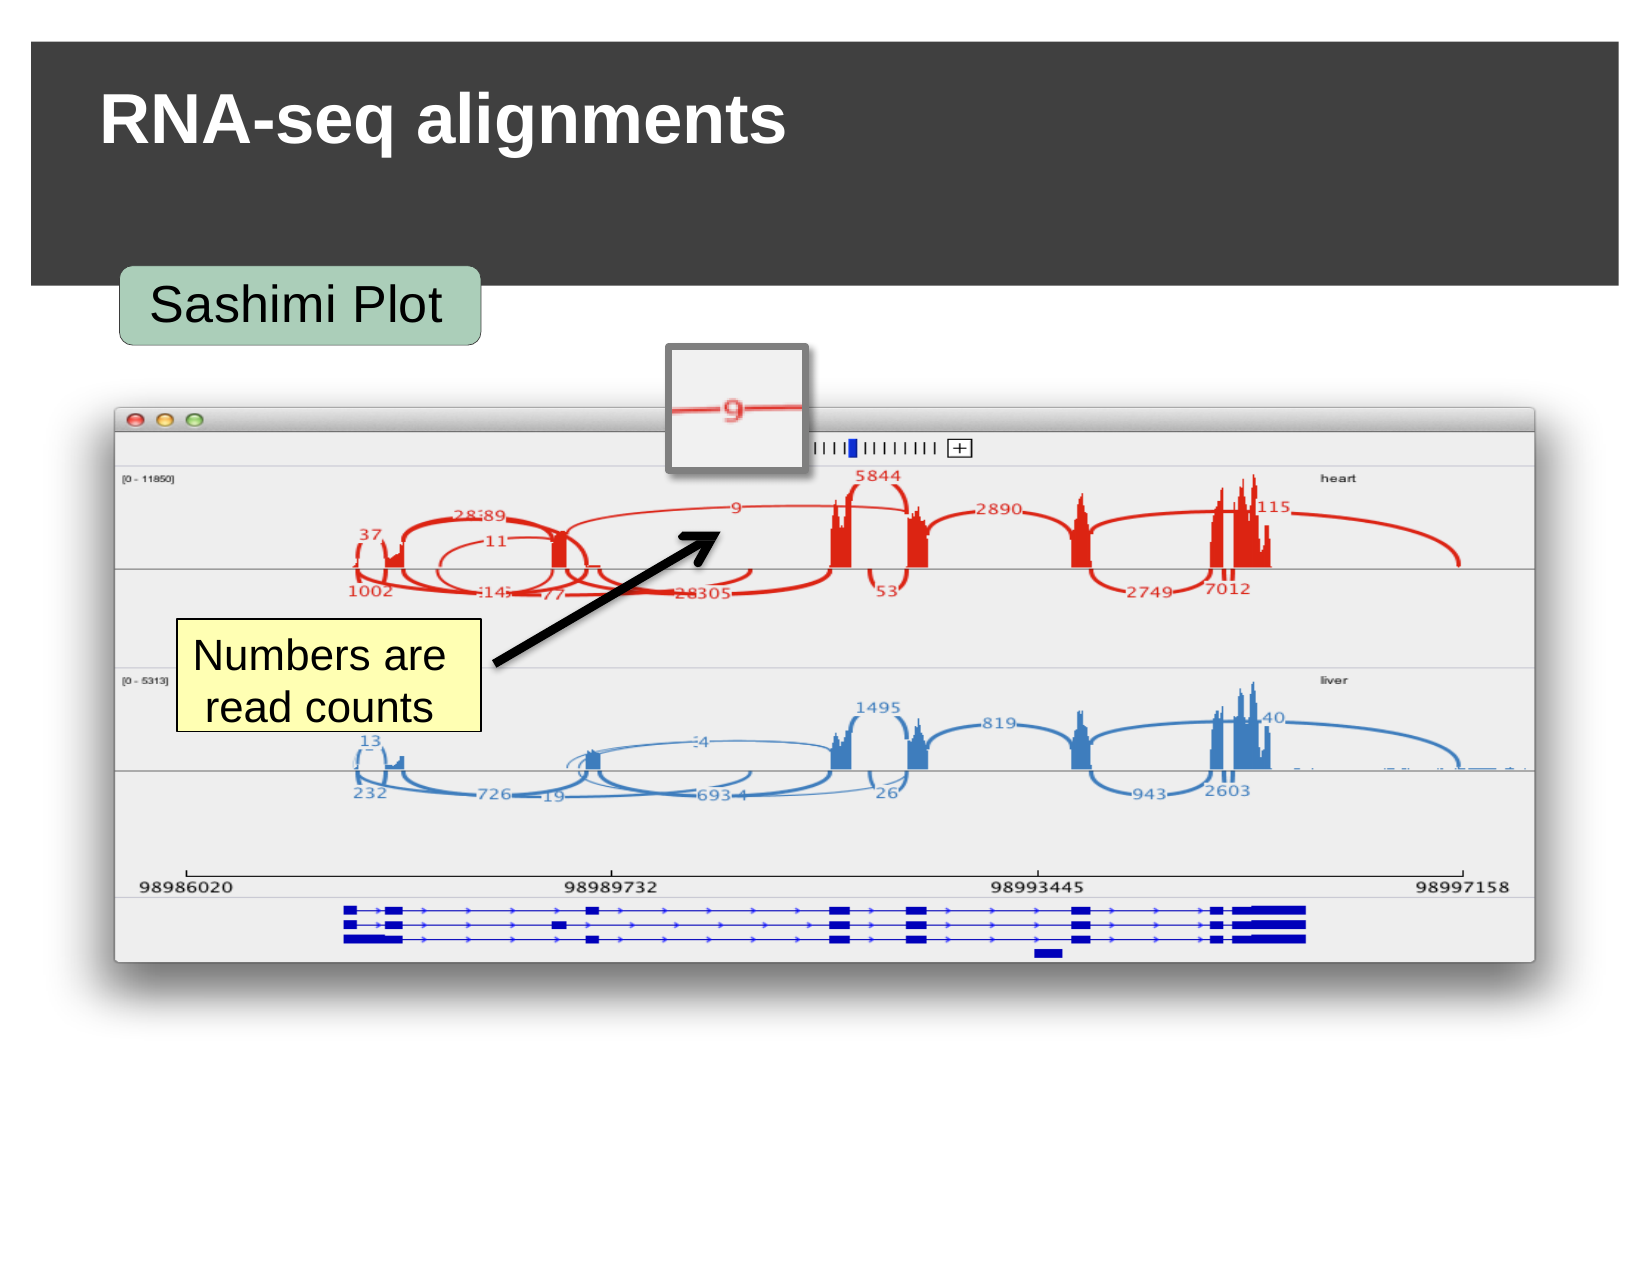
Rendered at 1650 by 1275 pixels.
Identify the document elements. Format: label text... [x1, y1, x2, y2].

text_box [668, 346, 806, 471]
text_box [31, 369, 1619, 1050]
text_box Numbers are read counts [176, 618, 481, 732]
text_box Sashimi Plot [147, 267, 447, 334]
text_box [660, 338, 823, 489]
title RNA-seq alignments [31, 41, 1619, 286]
text_box [491, 531, 721, 668]
text_box [484, 487, 768, 680]
text_box [119, 265, 481, 346]
